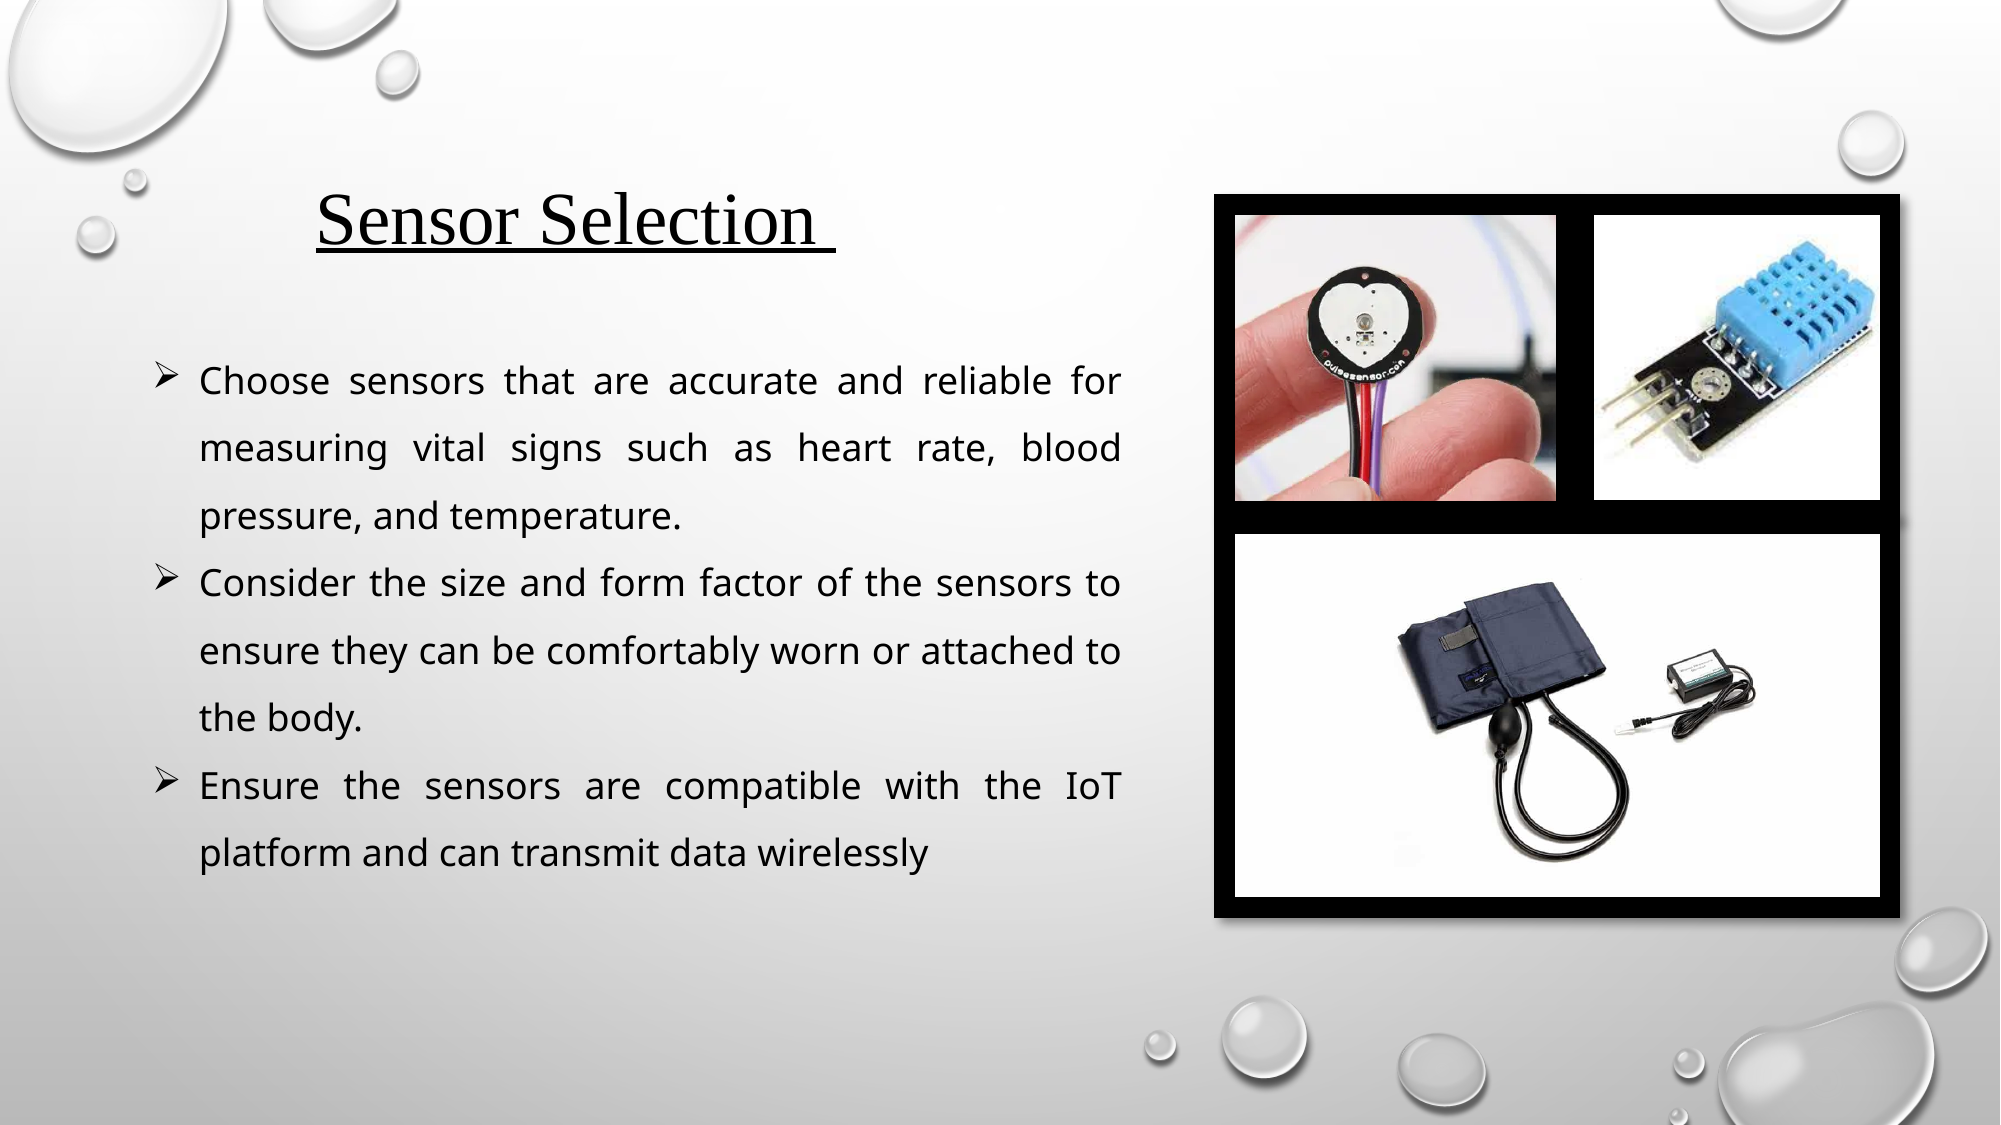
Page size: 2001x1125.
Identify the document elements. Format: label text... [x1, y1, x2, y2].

text_box Sensor Selection [301, 161, 1302, 267]
text_box Choose sensors that are accurate and reliable for measuring vital signs such as heart rate, blood pressure, and temperature. Consider the size and form factor of the sensors to ensure they can be comfortably worn or attached to the body. Ensure the sensors are compatible with the IoT platform and can transmit data wirelessly [137, 326, 1138, 882]
picture [0, 0, 2000, 1125]
